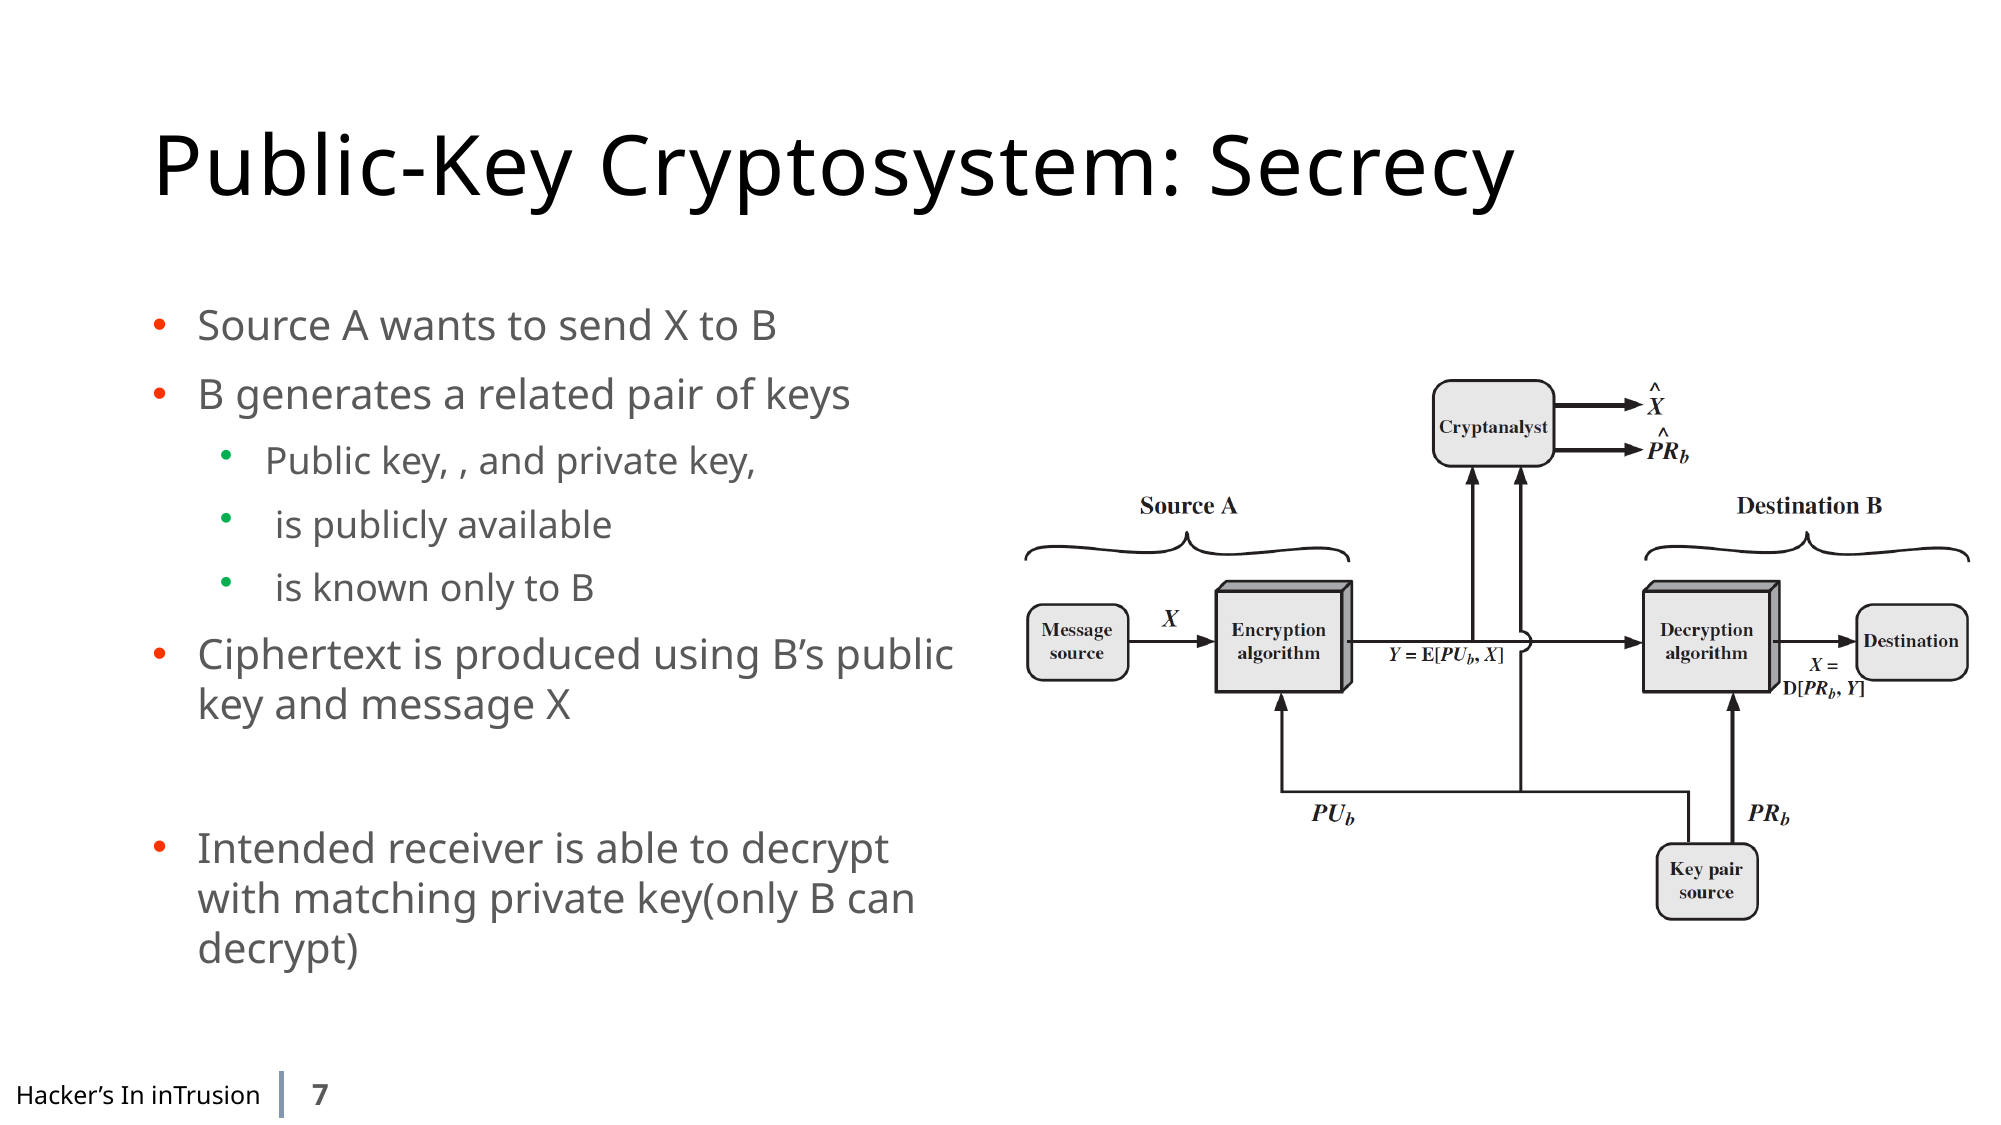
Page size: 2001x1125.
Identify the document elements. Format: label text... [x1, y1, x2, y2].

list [1012, 370, 1976, 929]
title Public-Key Cryptosystem: Secrecy [137, 59, 1863, 278]
